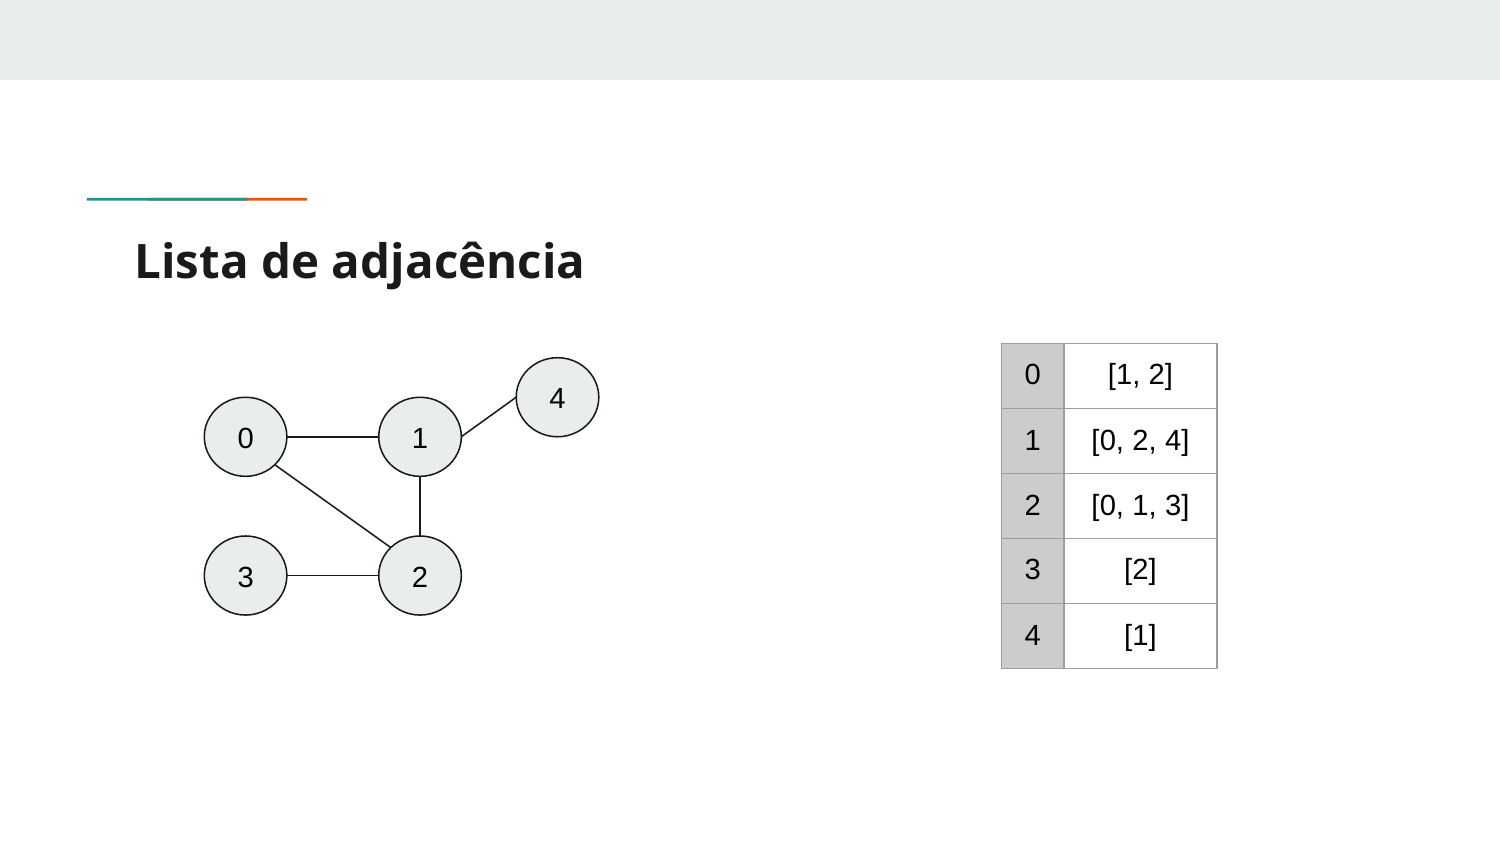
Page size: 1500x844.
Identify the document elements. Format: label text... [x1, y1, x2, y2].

text_box 4 [516, 357, 599, 437]
table_cell 3 [1002, 539, 1063, 603]
text_box 3 [204, 535, 287, 616]
table_cell 1 [1002, 409, 1063, 473]
table_cell [0, 2, 4] [1065, 409, 1216, 473]
text_box 0 [204, 397, 287, 477]
table_header 0 [1002, 344, 1063, 408]
table_header [1, 2] [1065, 344, 1216, 408]
table_cell [1] [1065, 604, 1216, 668]
title Lista de adjacência [119, 216, 1381, 305]
table_cell 4 [1002, 604, 1063, 668]
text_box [461, 396, 517, 437]
table_cell 2 [1002, 474, 1063, 538]
text_box 1 [378, 397, 461, 477]
text_box 2 [378, 536, 462, 616]
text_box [274, 464, 391, 548]
table_cell [2] [1065, 539, 1216, 603]
table_cell [0, 1, 3] [1065, 474, 1216, 538]
